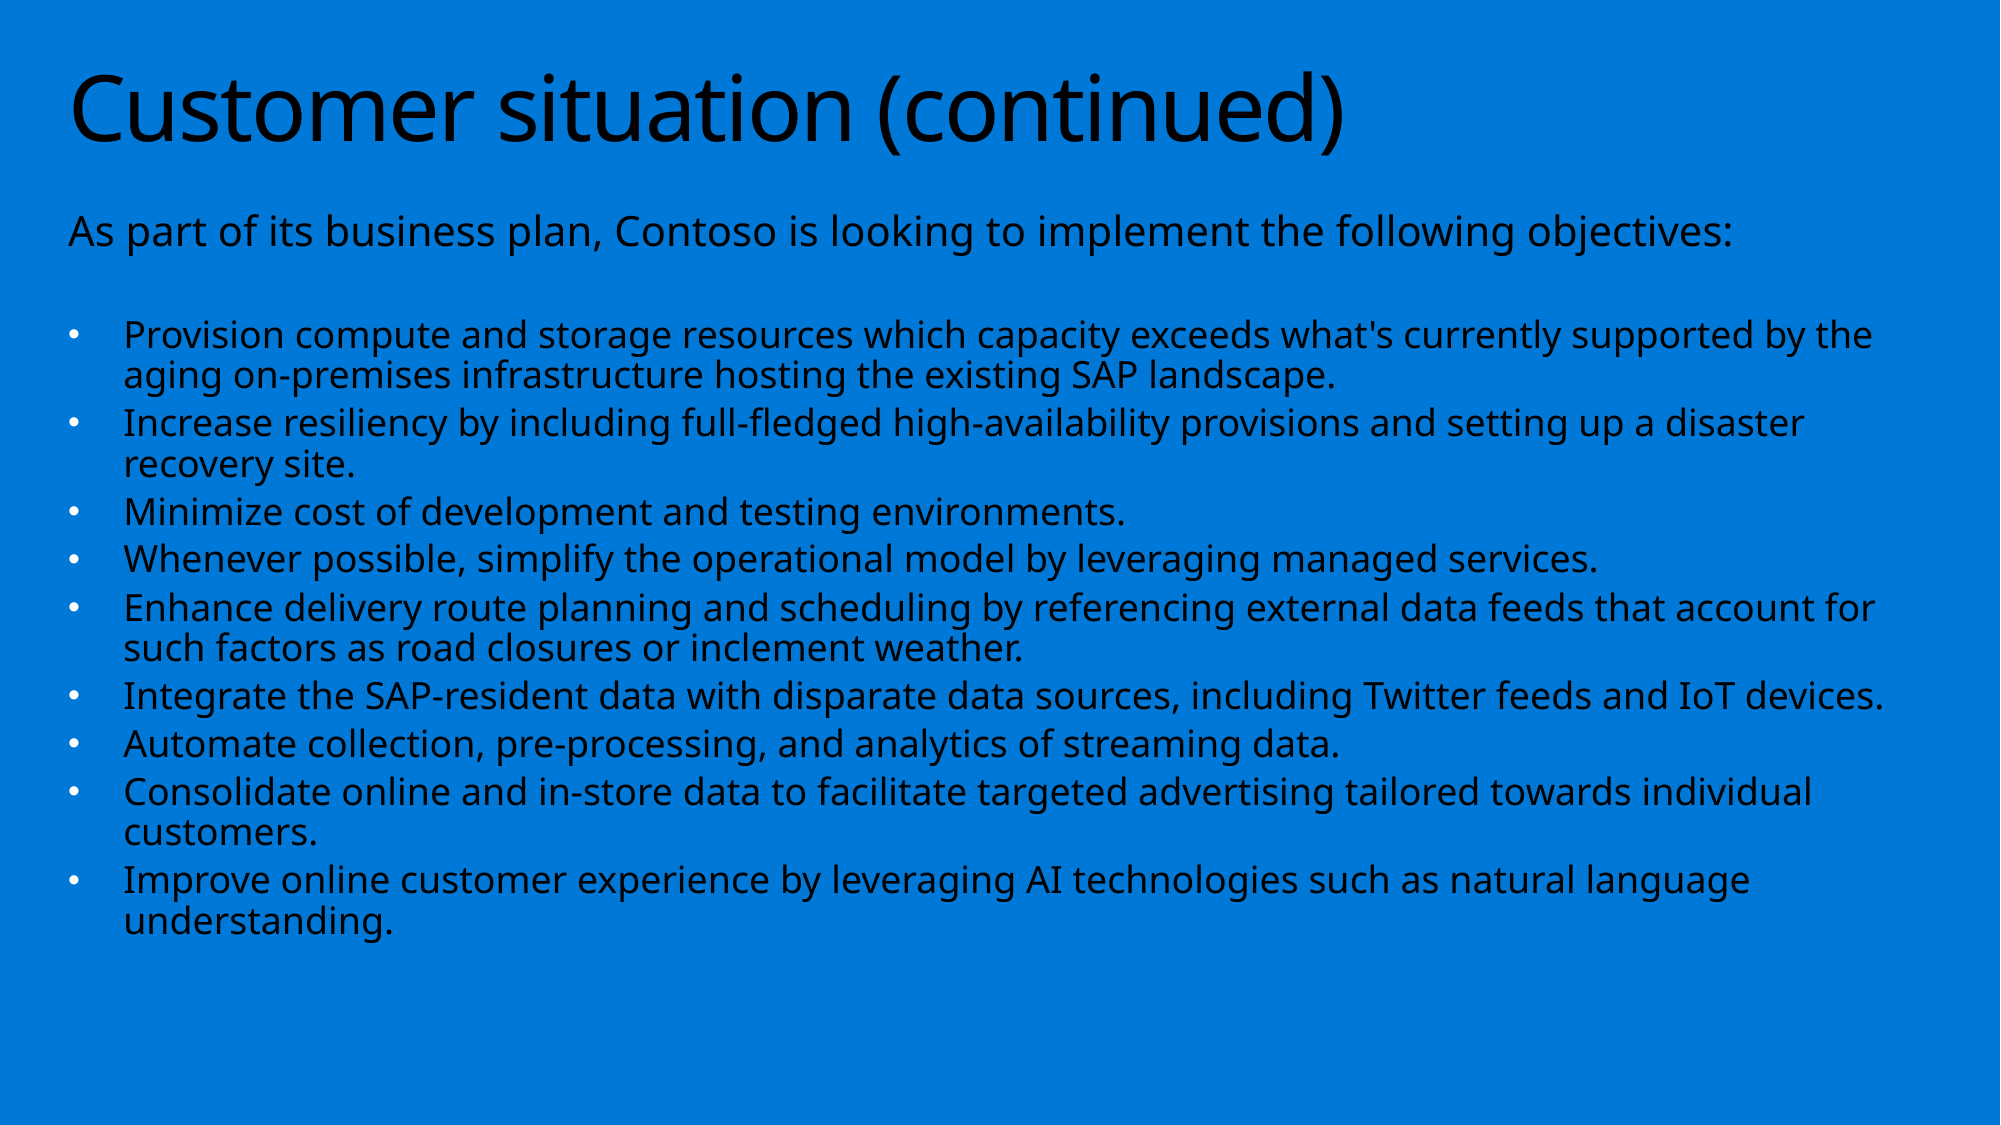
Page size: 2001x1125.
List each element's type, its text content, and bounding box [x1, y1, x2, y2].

title Customer situation (continued) [44, 47, 1957, 196]
list As part of its business plan, Contoso is looking to implement the following objectives: Provision compute and storage resources which capacity exceeds what's currently supported by the aging on-premises infrastructure hosting the existing SAP landscape. Increase resiliency by including full-fledged high-availability provisions and setting up a disaster recovery site. Minimize cost of development and testing environments. Whenever possible, simplify the operational model by leveraging managed services. Enhance delivery route planning and scheduling by referencing external data feeds that account for such factors as road closures or inclement weather. Integrate the SAP-resident data with disparate data sources, including Twitter feeds and IoT devices. Automate collection, pre-processing, and analytics of streaming data. Consolidate online and in-store data to facilitate targeted advertising tailored towards individual customers. Improve online customer experience by leveraging AI technologies such as natural language understanding. [44, 195, 1956, 858]
